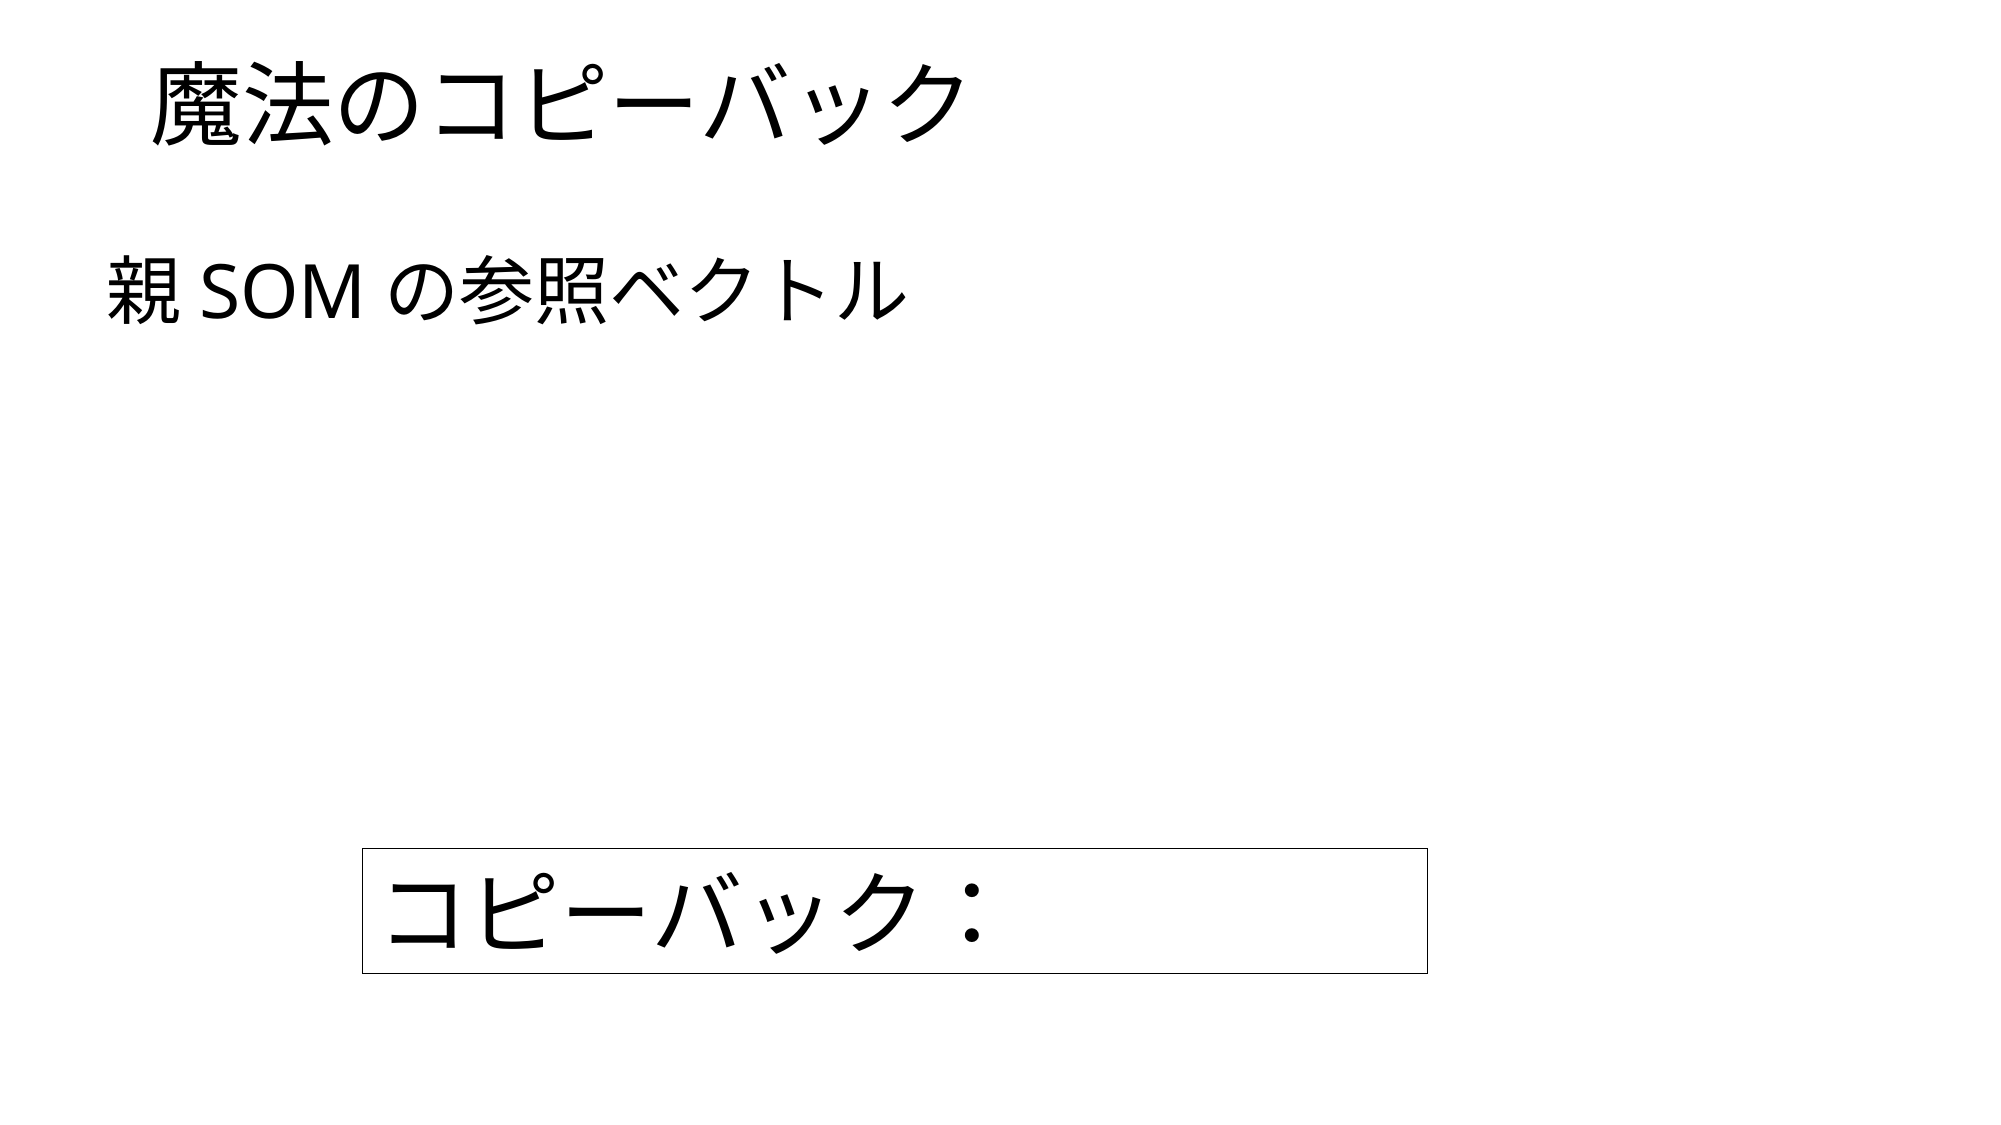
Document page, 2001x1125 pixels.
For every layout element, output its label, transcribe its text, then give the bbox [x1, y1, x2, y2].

title 魔法のコピーバック [135, 0, 1861, 218]
